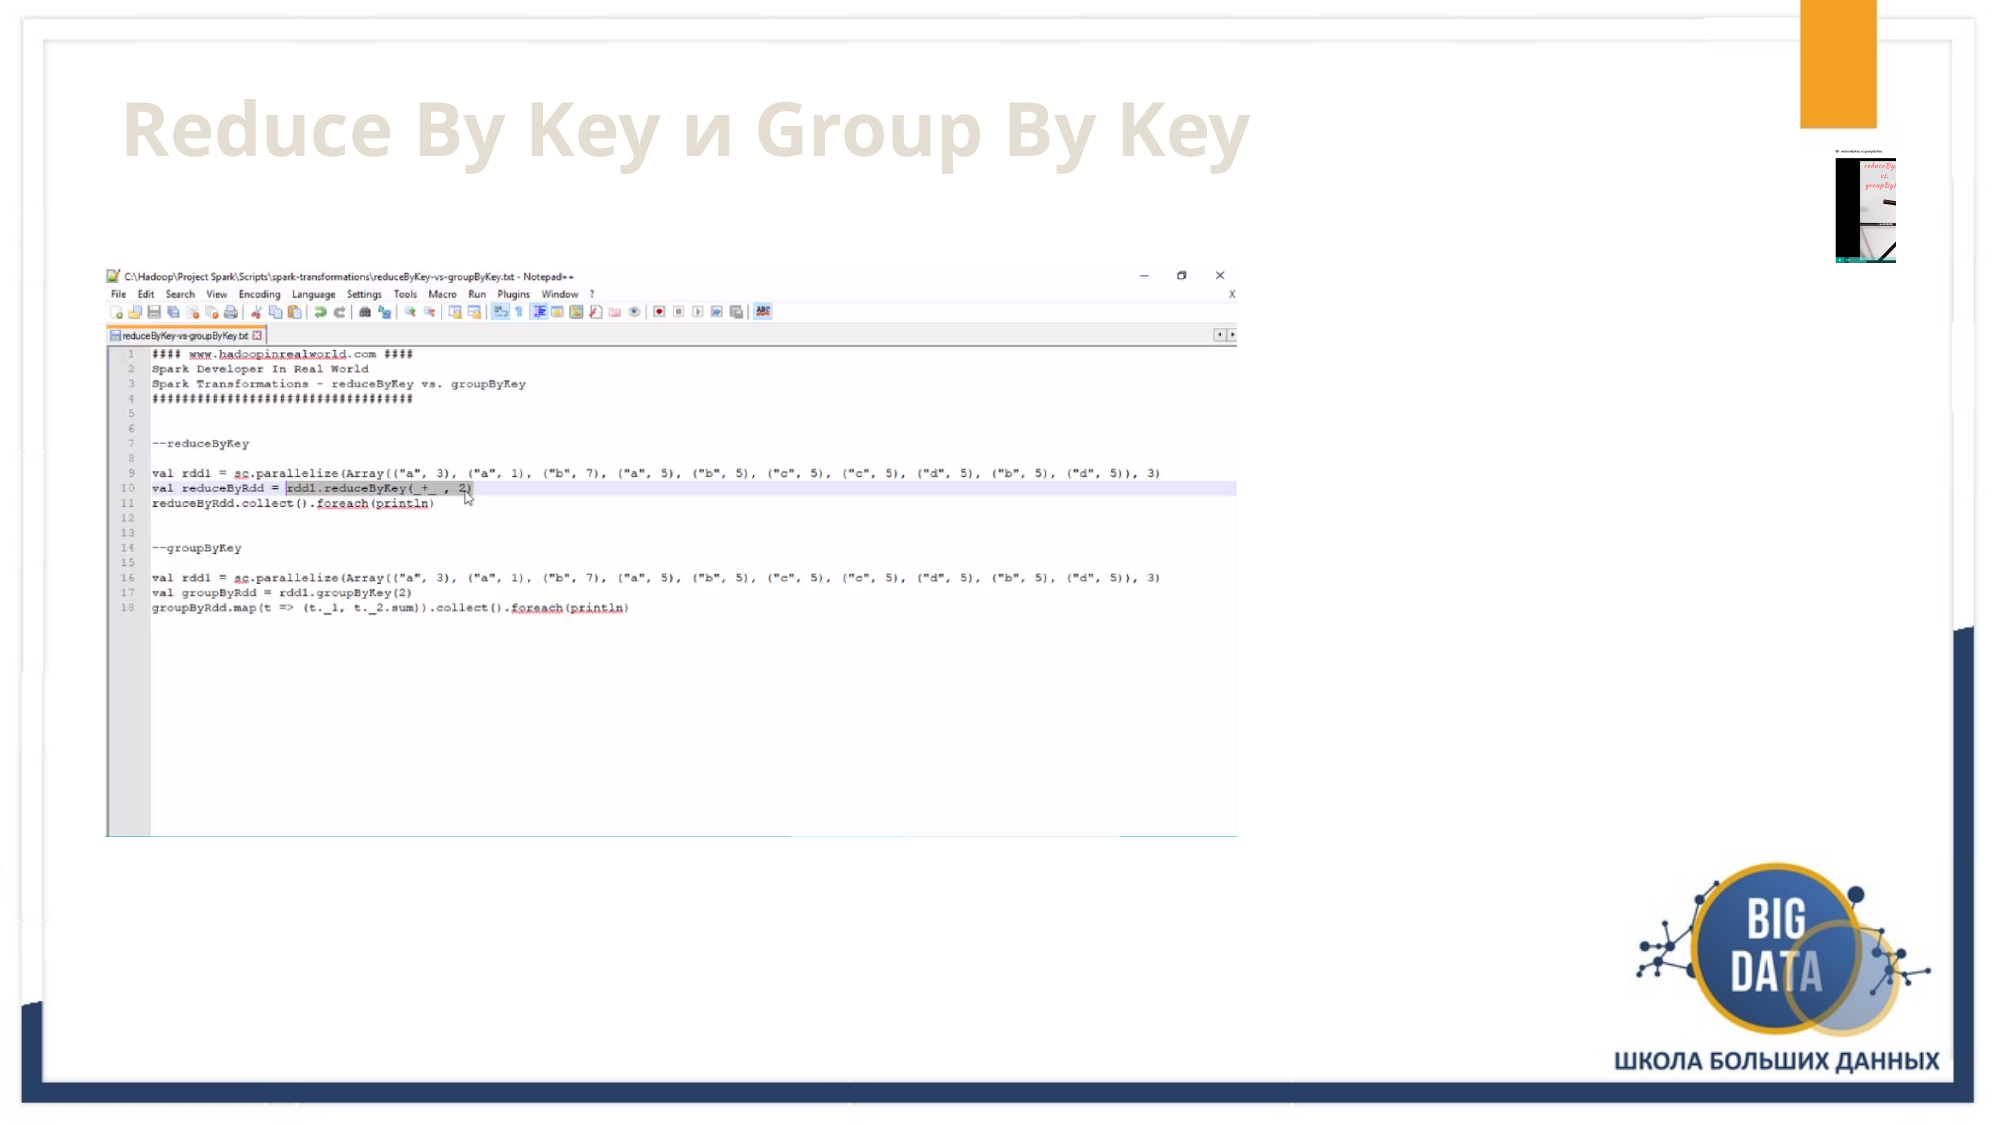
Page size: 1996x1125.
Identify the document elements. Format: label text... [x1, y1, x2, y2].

picture [0, 0, 1996, 1125]
title Reduce By Key и Group By Key [105, 74, 1645, 304]
